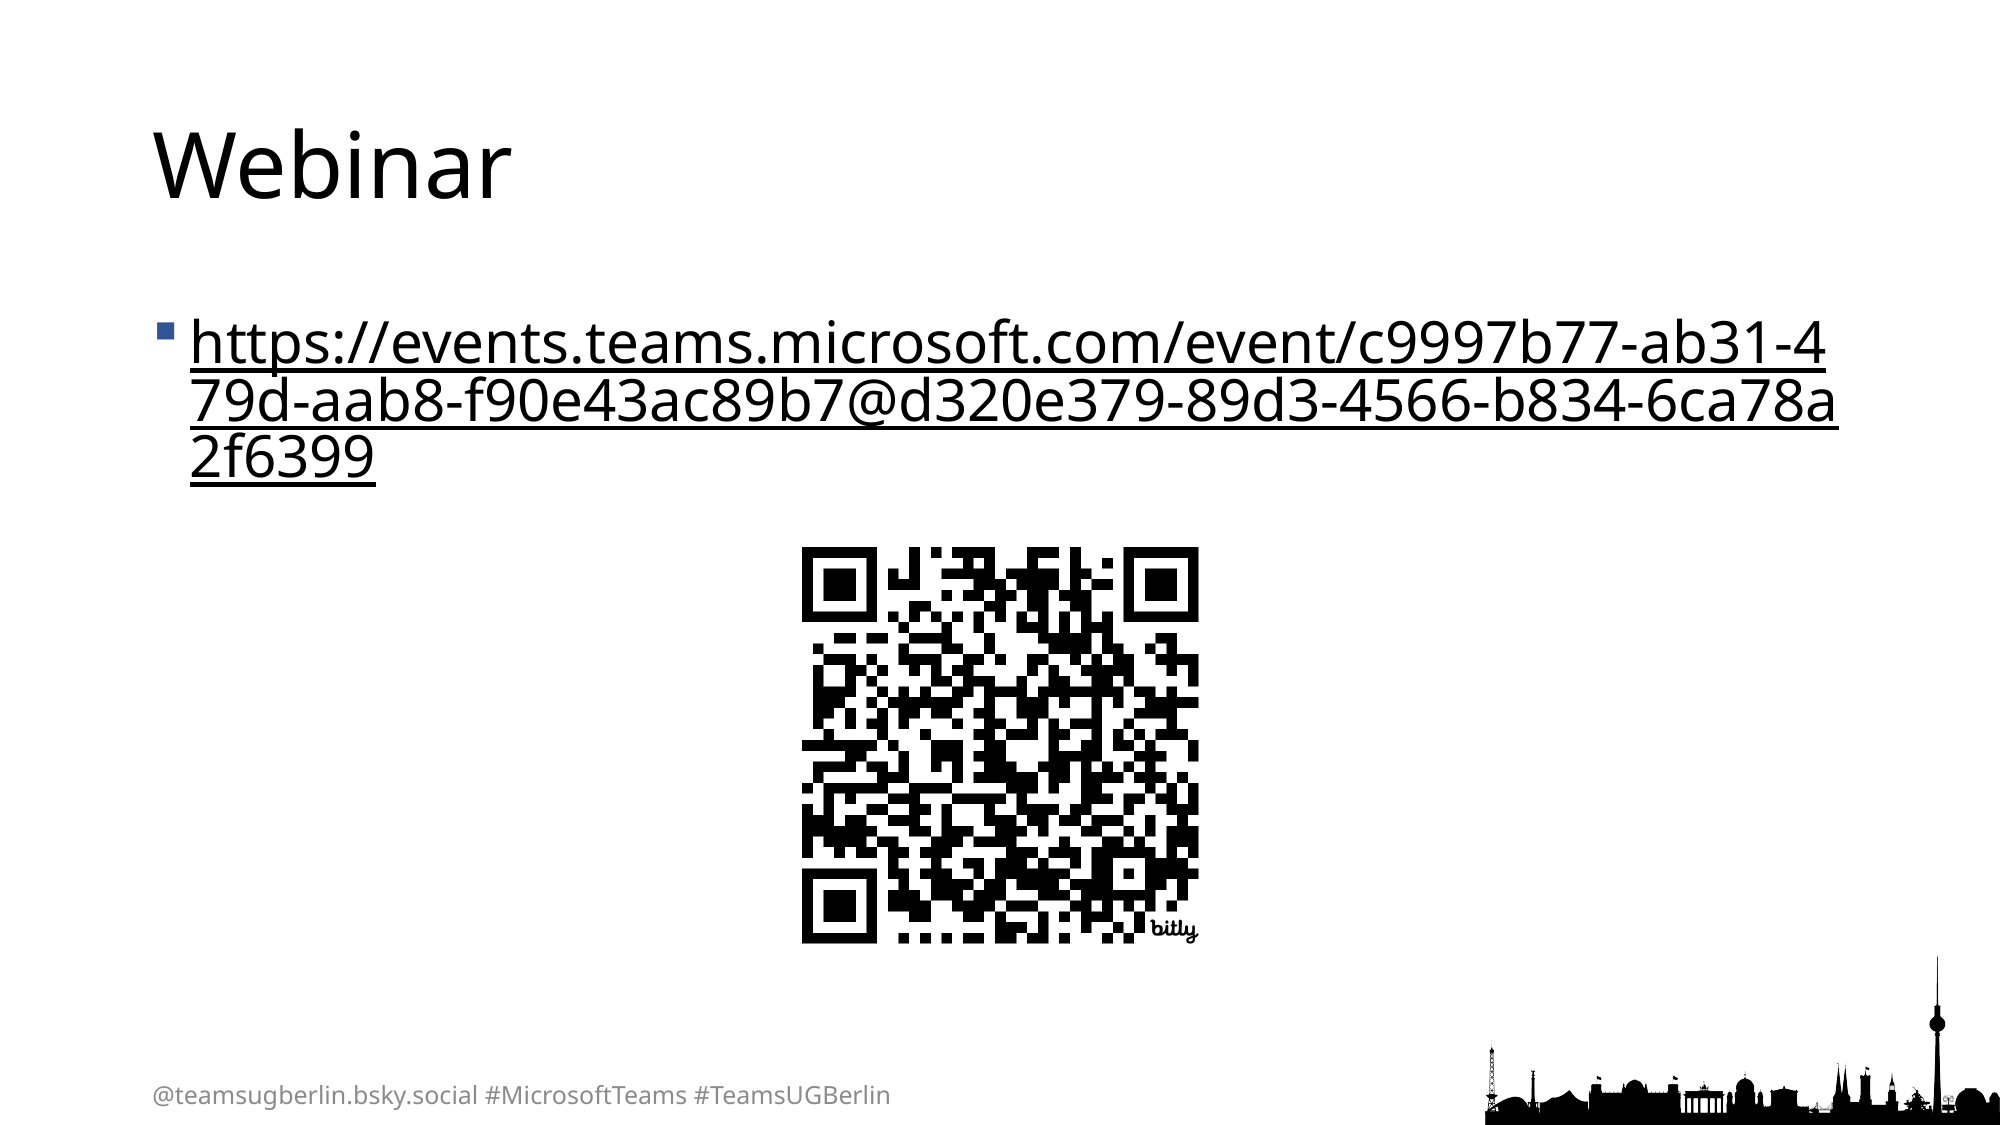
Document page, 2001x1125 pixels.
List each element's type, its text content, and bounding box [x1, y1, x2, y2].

list https://events.teams.microsoft.com/event/c9997b77-ab31-479d-aab8-f90e43ac89b7@d320e379-89d3-4566-b834-6ca78a2f6399 [137, 299, 1863, 1014]
picture [1485, 914, 2000, 1125]
title Webinar [137, 59, 1863, 278]
picture [759, 504, 1241, 986]
